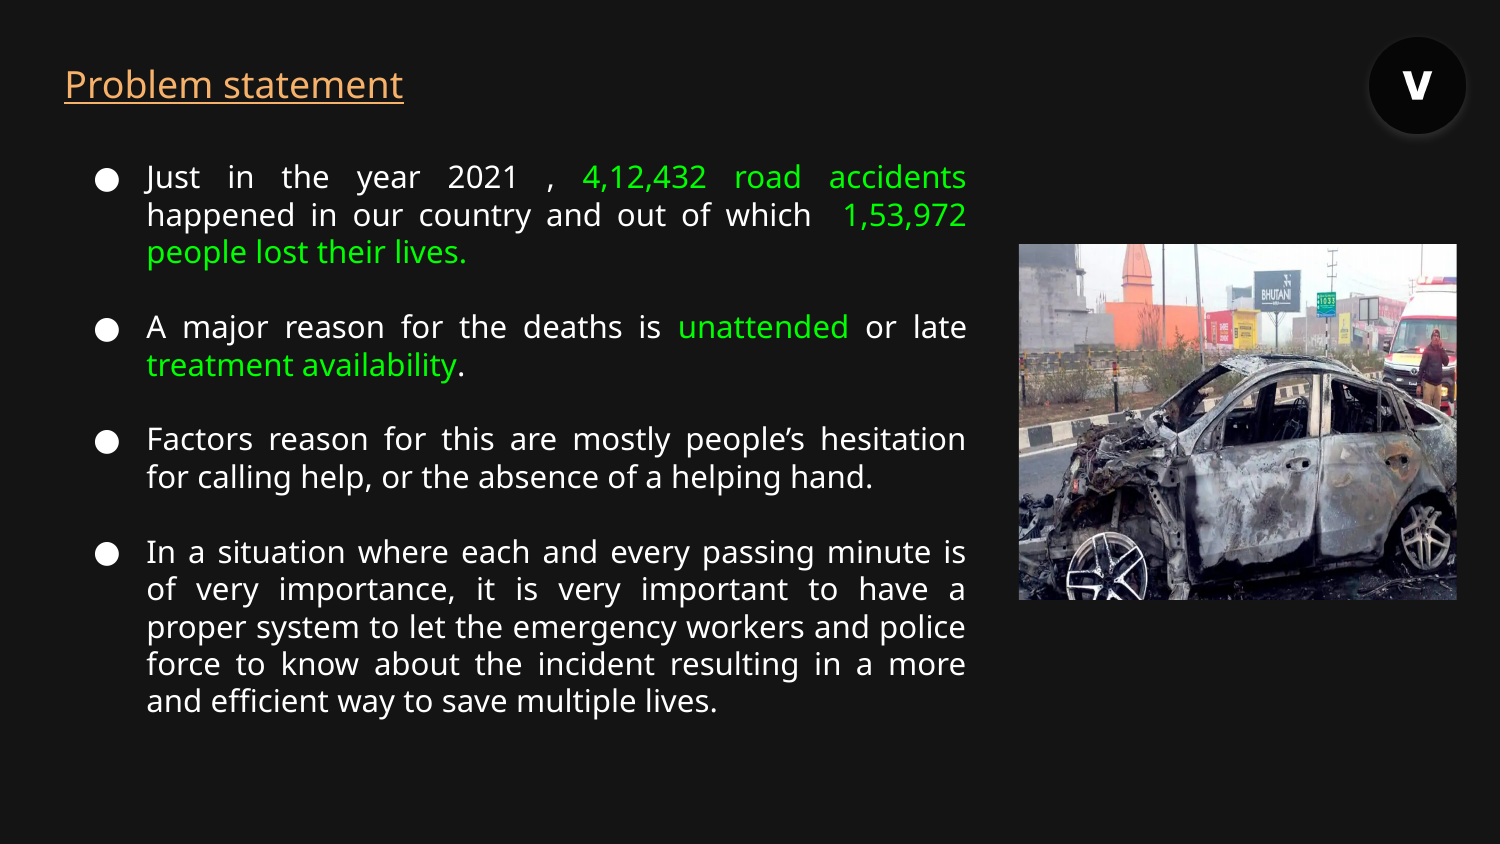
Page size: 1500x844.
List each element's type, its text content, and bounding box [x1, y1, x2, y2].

text_box Problem statement [49, 46, 514, 143]
text_box Just in the year 2021 , 4,12,432 road accidents happened in our country and out of which 1,53,972 people lost their lives. A major reason for the deaths is unattended or late treatment availability. Factors reason for this are mostly people’s hesitation for calling help, or the absence of a helping hand. In a situation where each and every passing minute is of very importance, it is very important to have a proper system to let the emergency workers and police force to know about the incident resulting in a more and efficient way to save multiple lives. [56, 142, 983, 784]
picture [1369, 37, 1467, 134]
picture [1018, 244, 1457, 600]
